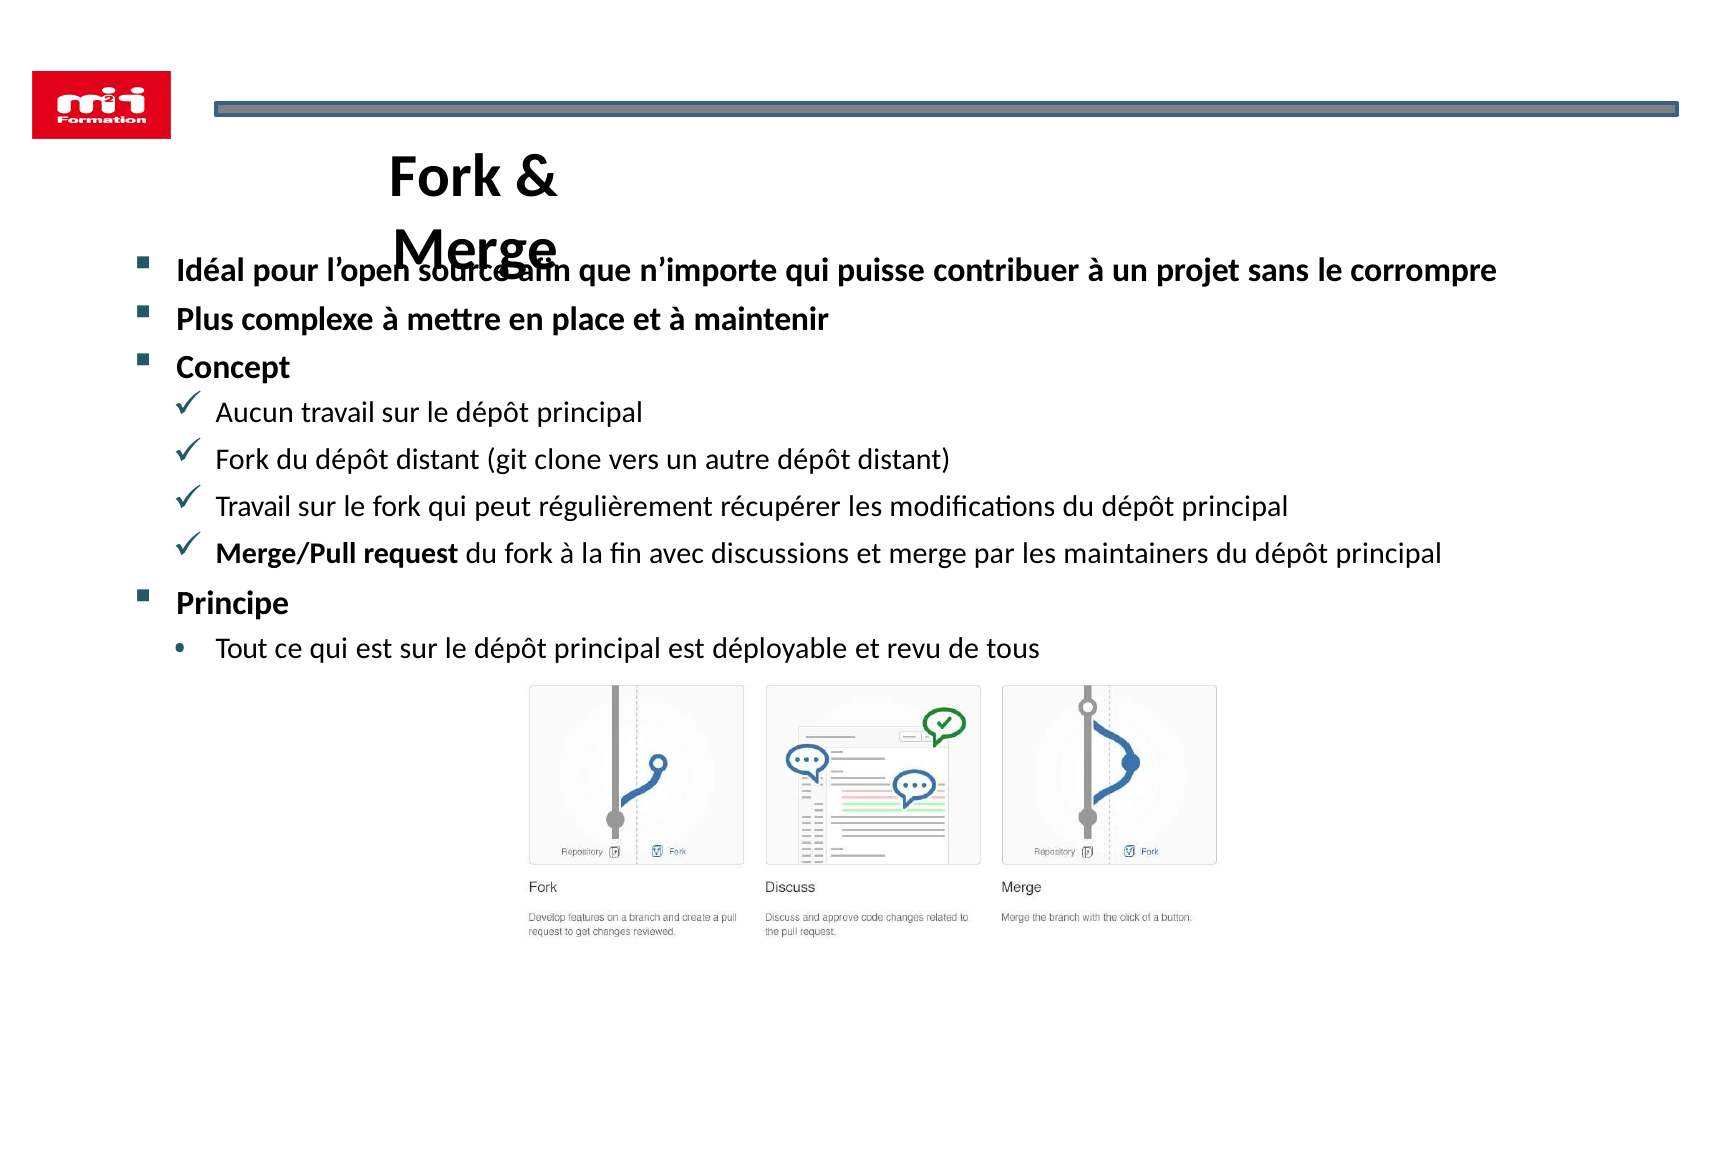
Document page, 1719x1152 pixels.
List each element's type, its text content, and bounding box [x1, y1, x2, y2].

text_box Idéal pour l’open source afin que n’importe qui puisse contribuer à un projet sans le corrompre Plus complexe à mettre en place et à maintenir Concept Aucun travail sur le dépôt principal Fork du dépôt distant (git clone vers un autre dépôt distant) Travail sur le fork qui peut régulièrement récupérer les modifications du dépôt principal Merge/Pull request du fork à la fin avec discussions et merge par les maintainers du dépôt principal Principe Tout ce qui est sur le dépôt principal est déployable et revu de tous [132, 246, 1512, 665]
picture [519, 668, 1226, 962]
title Fork & Merge [233, 133, 559, 246]
picture [32, 71, 171, 139]
